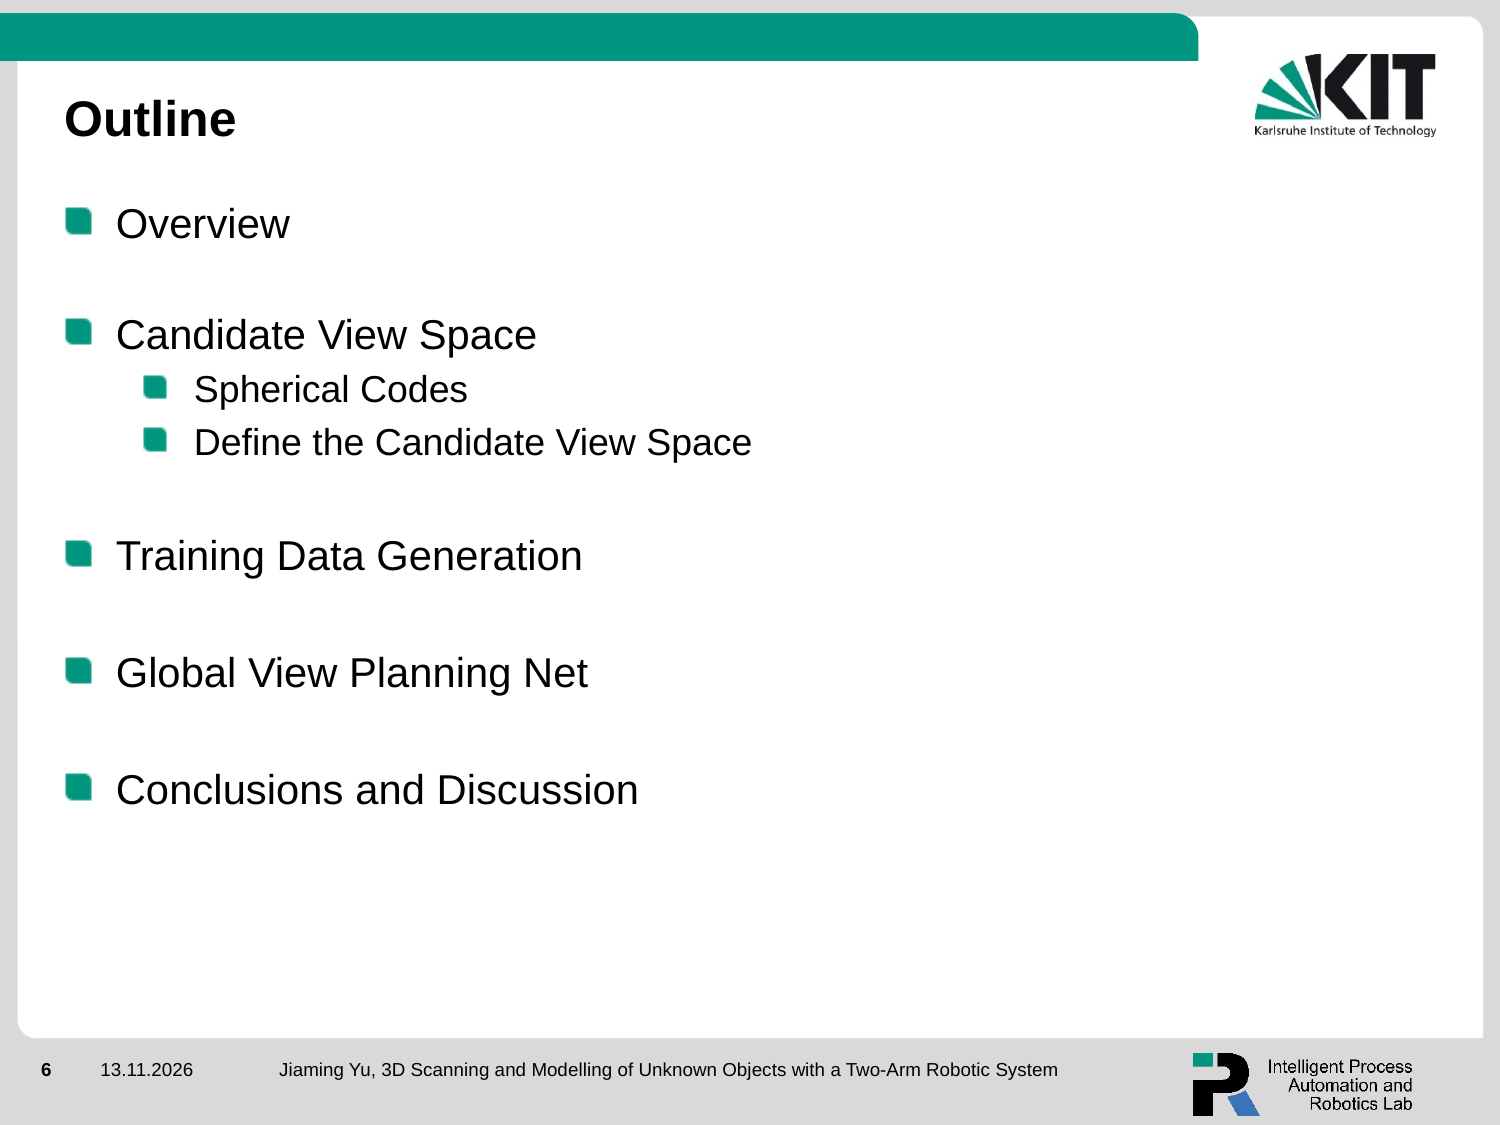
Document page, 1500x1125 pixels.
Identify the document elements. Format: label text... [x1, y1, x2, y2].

footer Jiaming Yu, 3D Scanning and Modelling of Unknown Objects with a Two-Arm Robotic System [279, 1057, 1117, 1117]
title Outline [64, 54, 1198, 147]
list Overview Candidate View Space Spherical Codes Define the Candidate View Space Training Data Generation Global View Planning Net Conclusions and Discussion [64, 196, 1436, 1000]
picture [0, 0, 1500, 1125]
